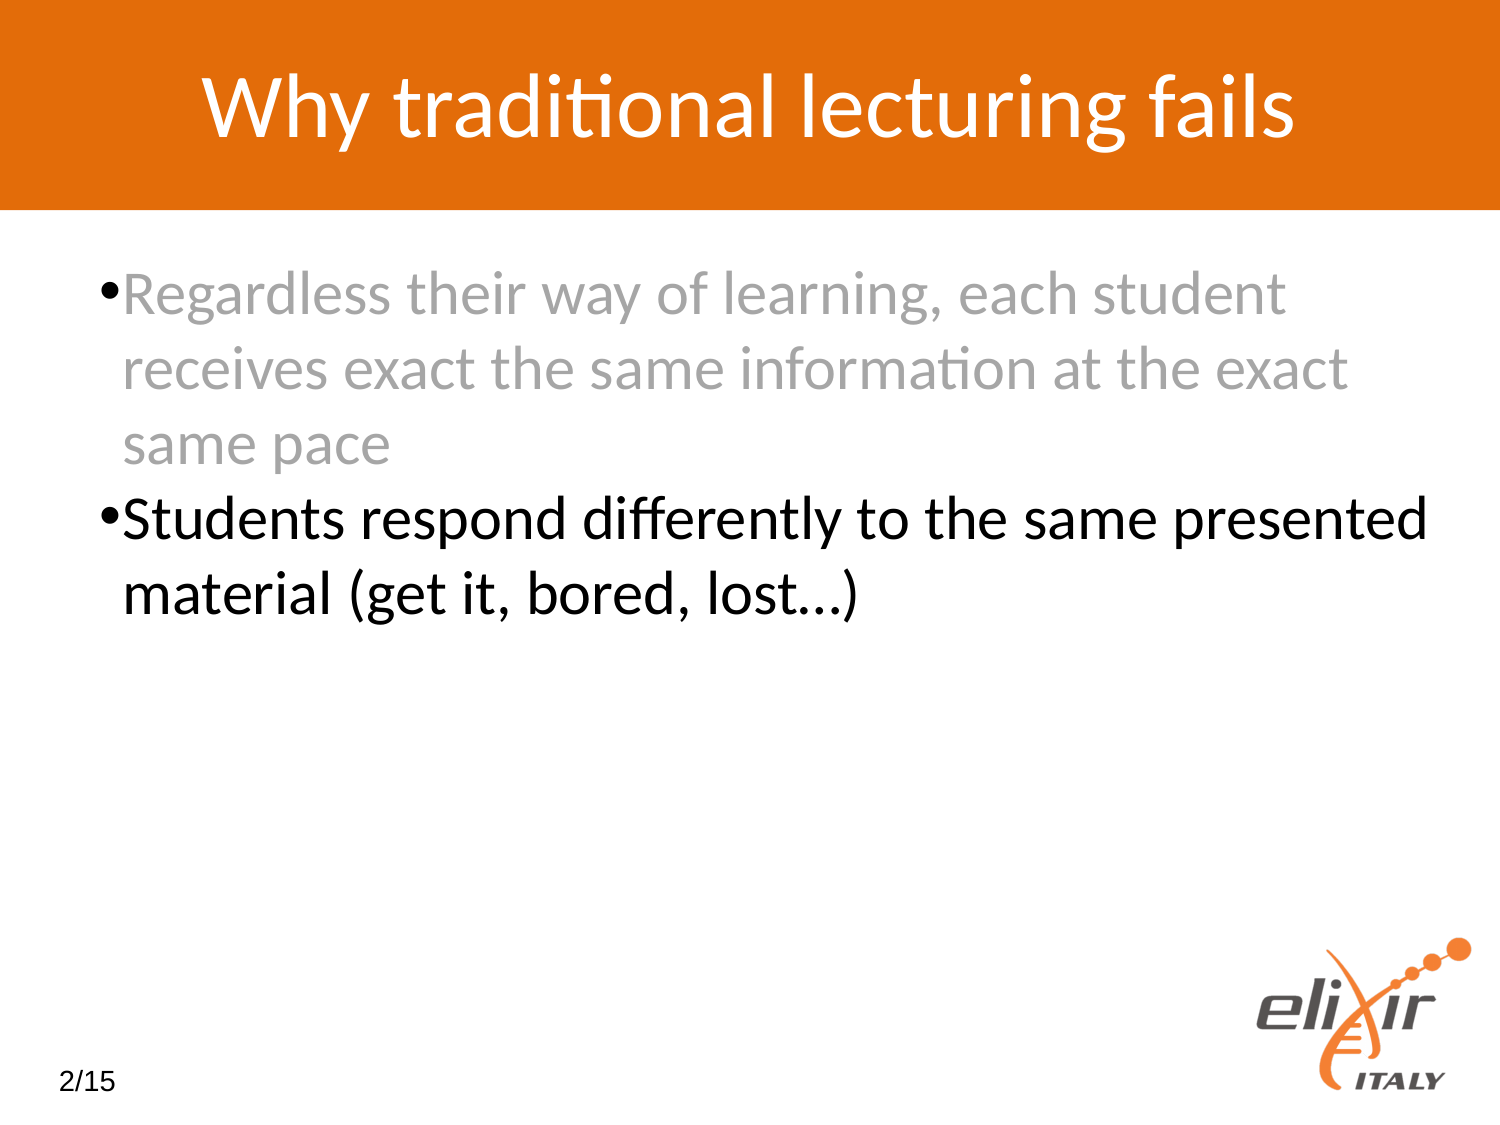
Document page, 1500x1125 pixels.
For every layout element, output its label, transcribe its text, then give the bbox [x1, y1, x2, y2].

list Regardless their way of learning, each student receives exact the same information at the exact same pace Students respond differently to the same presented material (get it, bored, lost…) [51, 237, 1467, 1065]
picture [1229, 914, 1500, 1125]
text_box [0, 0, 1500, 211]
text_box 2/15 [44, 1055, 131, 1105]
title Why traditional lecturing fails [75, 7, 1425, 196]
